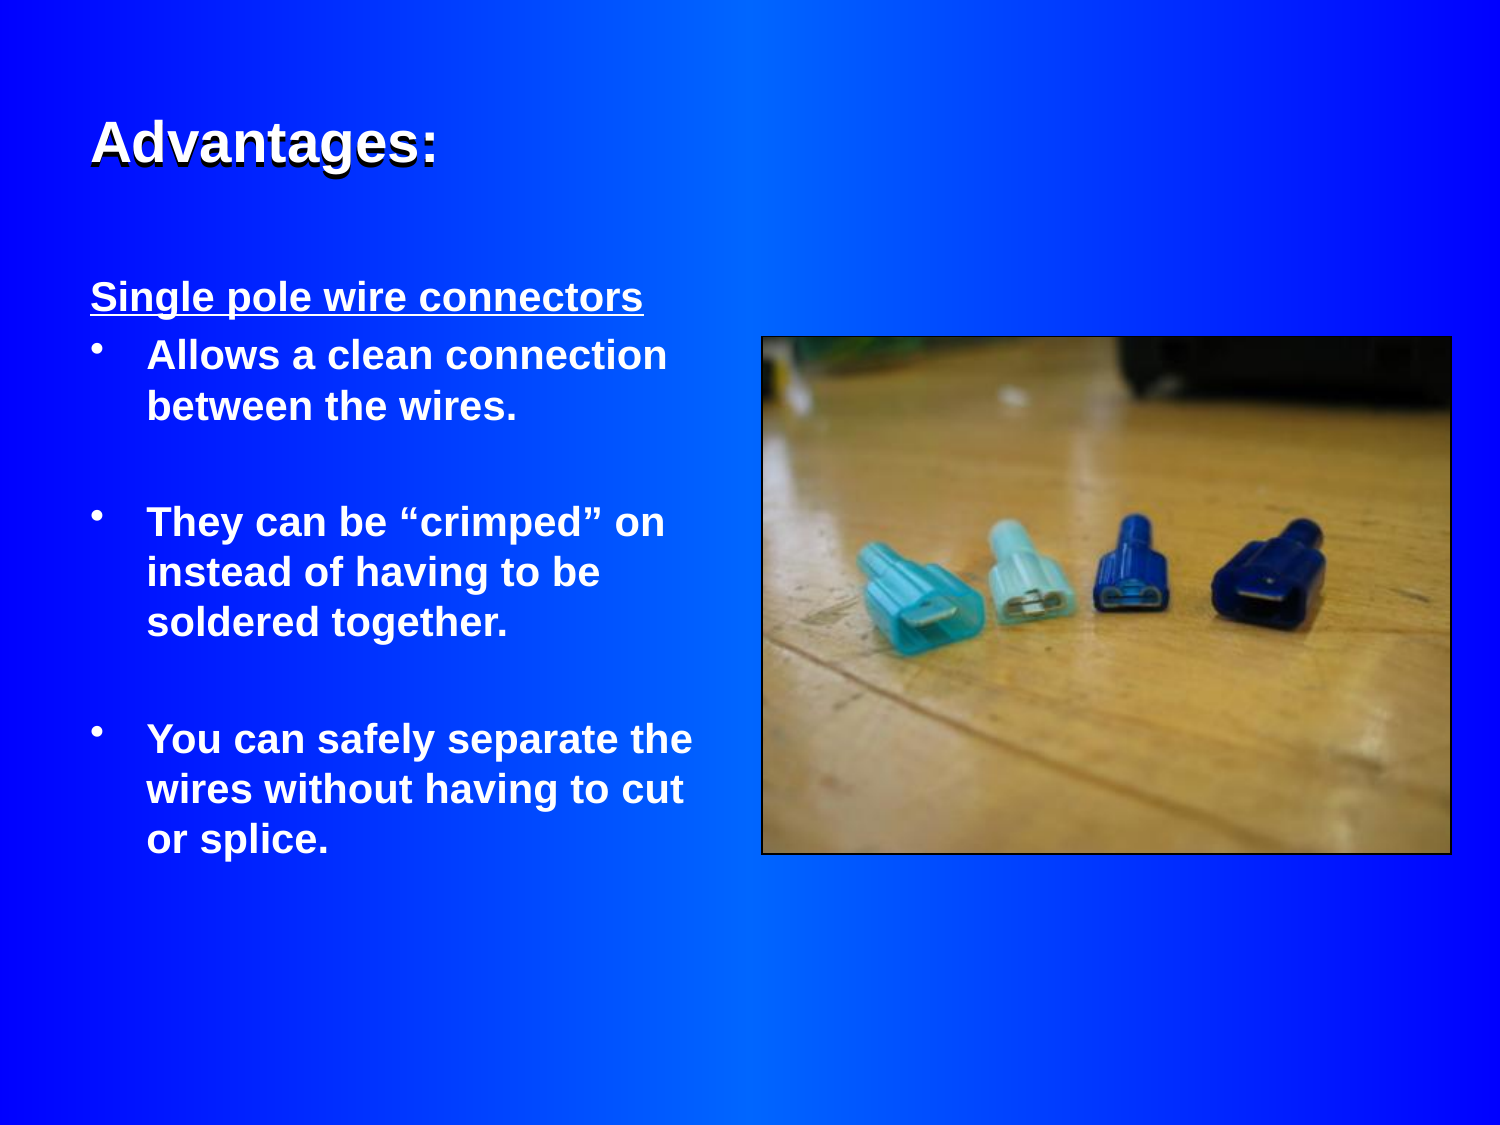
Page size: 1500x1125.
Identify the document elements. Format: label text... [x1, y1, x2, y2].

picture [762, 337, 1451, 854]
text_box Advantages: [74, 50, 1425, 238]
title Advantages: [75, 45, 1425, 233]
list Single pole wire connectors Allows a clean connection between the wires. They can be “crimped” on instead of having to be soldered together. You can safely separate the wires without having to cut or splice. [75, 262, 750, 1005]
